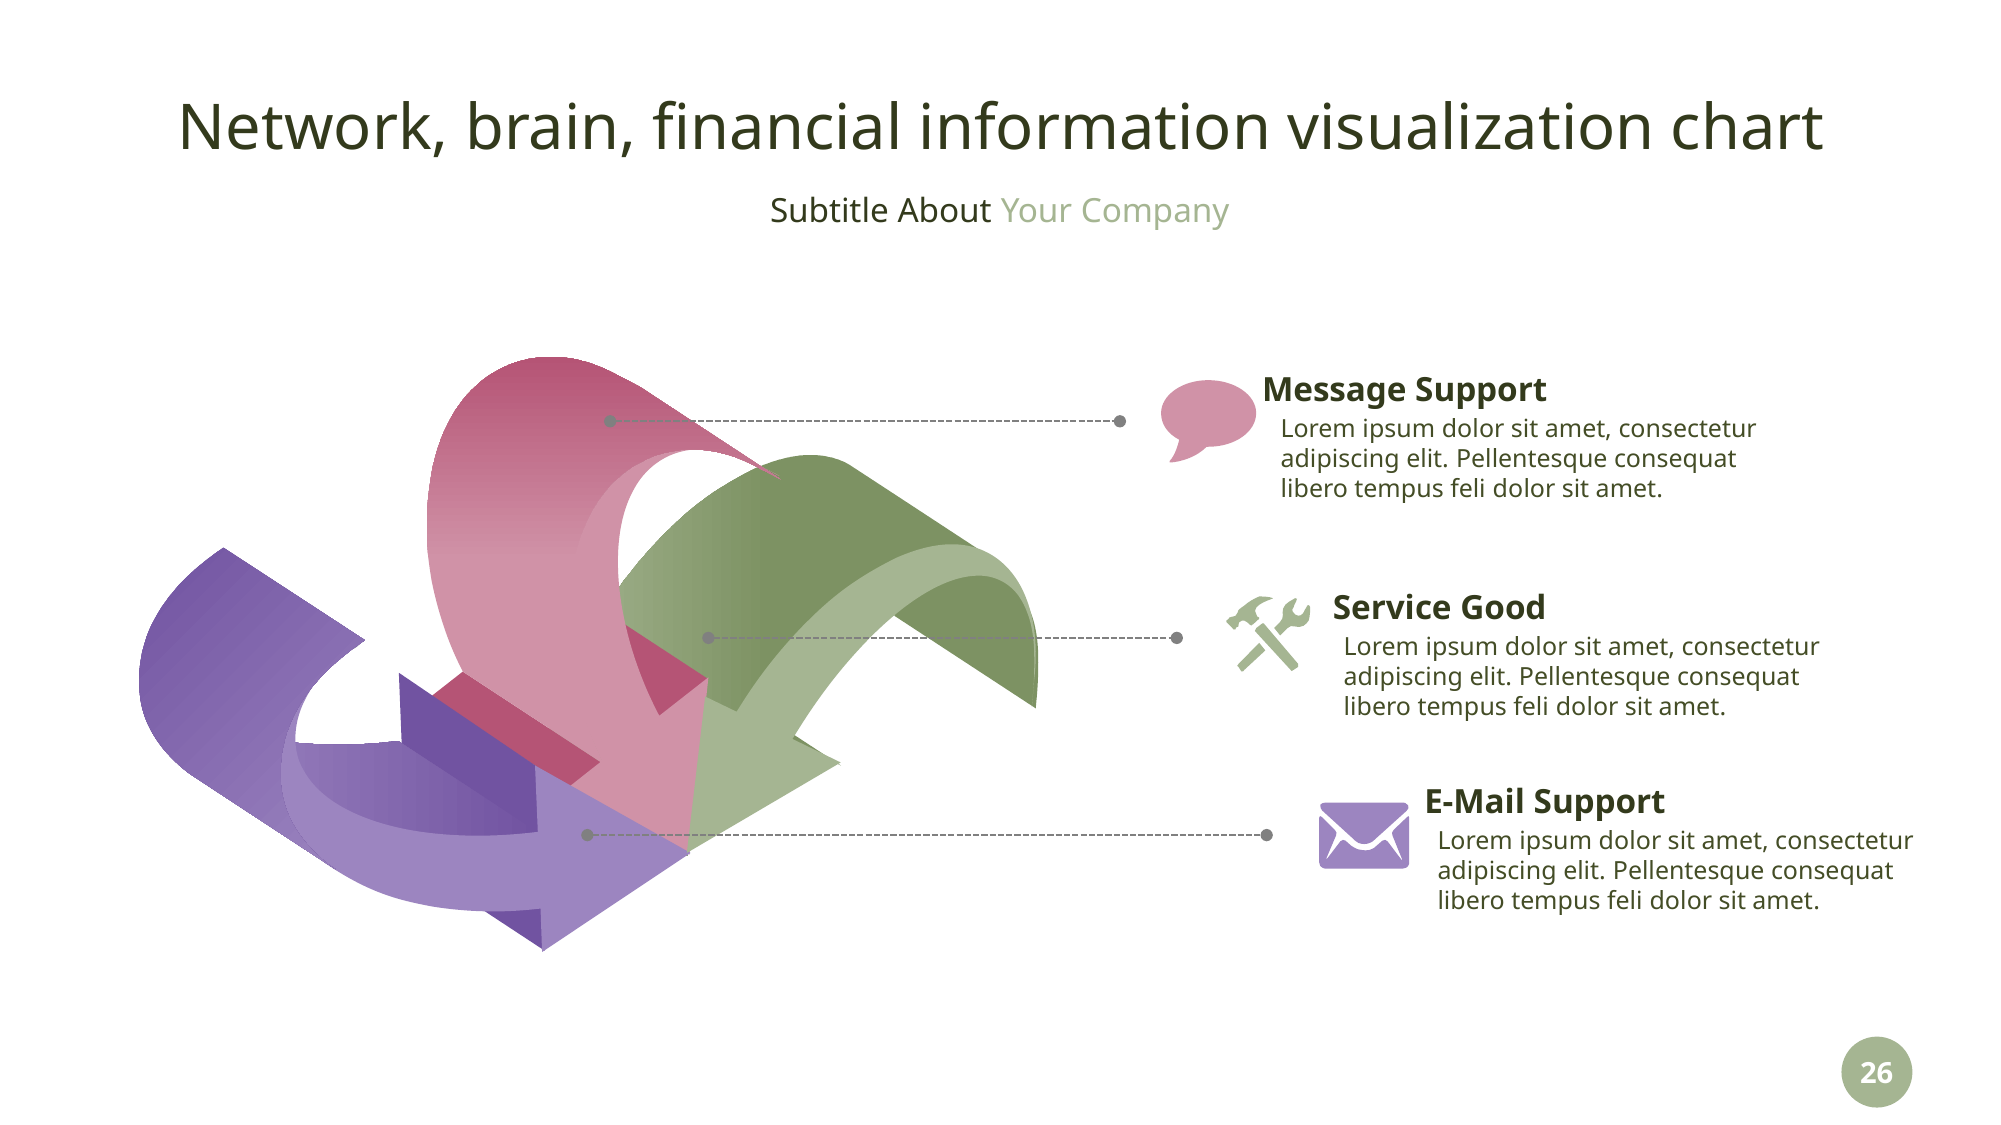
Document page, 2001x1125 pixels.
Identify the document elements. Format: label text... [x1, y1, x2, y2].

text_box Message Support [1247, 361, 1563, 416]
text_box [1226, 596, 1273, 630]
text_box [1320, 802, 1409, 845]
text_box [1237, 642, 1266, 672]
text_box [1161, 380, 1257, 463]
text_box [1319, 816, 1410, 869]
text_box Lorem ipsum dolor sit amet, consectetur adipiscing elit. Pellentesque consequat libero tempus feli dolor sit amet. [1328, 623, 1843, 728]
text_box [139, 356, 1040, 953]
text_box Lorem ipsum dolor sit amet, consectetur adipiscing elit. Pellentesque consequat libero tempus feli dolor sit amet. [1422, 817, 1952, 922]
text_box [1274, 598, 1311, 636]
text_box E-Mail Support [1409, 773, 1681, 828]
title Network, brain, financial information visualization chart [139, 53, 1865, 205]
text_box Lorem ipsum dolor sit amet, consectetur adipiscing elit. Pellentesque consequat libero tempus feli dolor sit amet. [1265, 405, 1805, 511]
text_box Service Good [1318, 578, 1562, 634]
text_box [1254, 623, 1299, 672]
